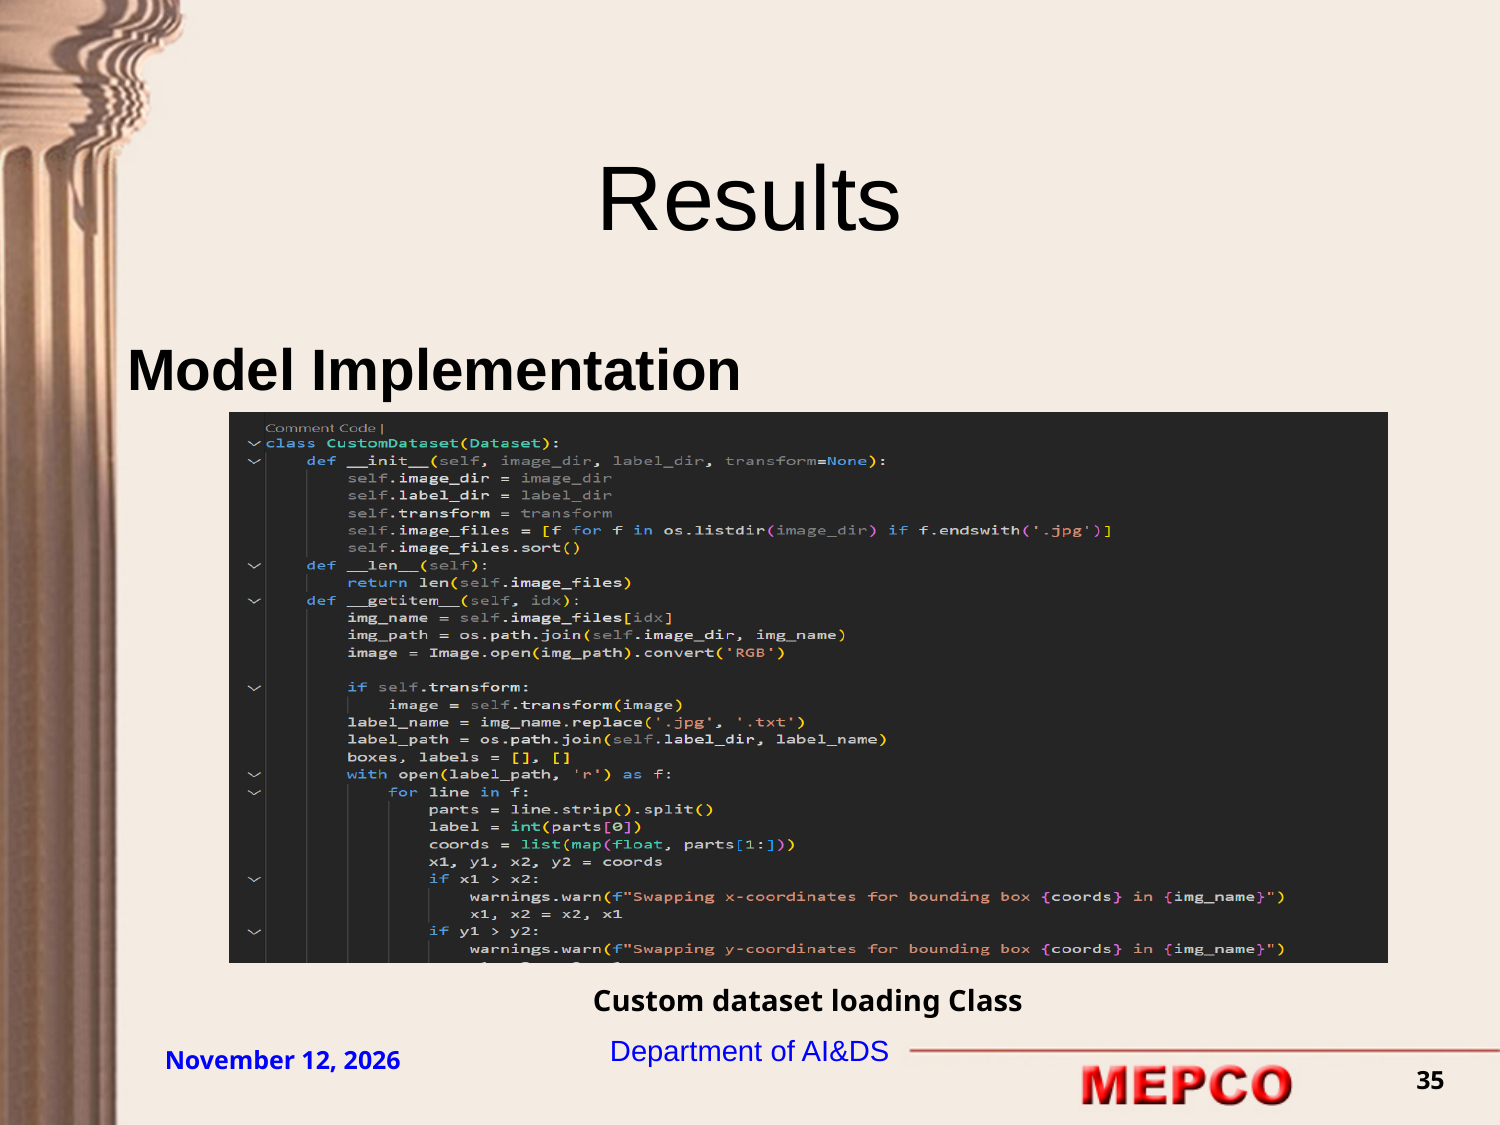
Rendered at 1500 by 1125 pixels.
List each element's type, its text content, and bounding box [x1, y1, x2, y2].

title Results [112, 99, 1388, 288]
list Model Implementation [112, 324, 1388, 1000]
footer Department of AI&DS [512, 1024, 988, 1101]
text_box Custom dataset loading Class [578, 974, 1039, 1025]
picture [0, 0, 1500, 1125]
